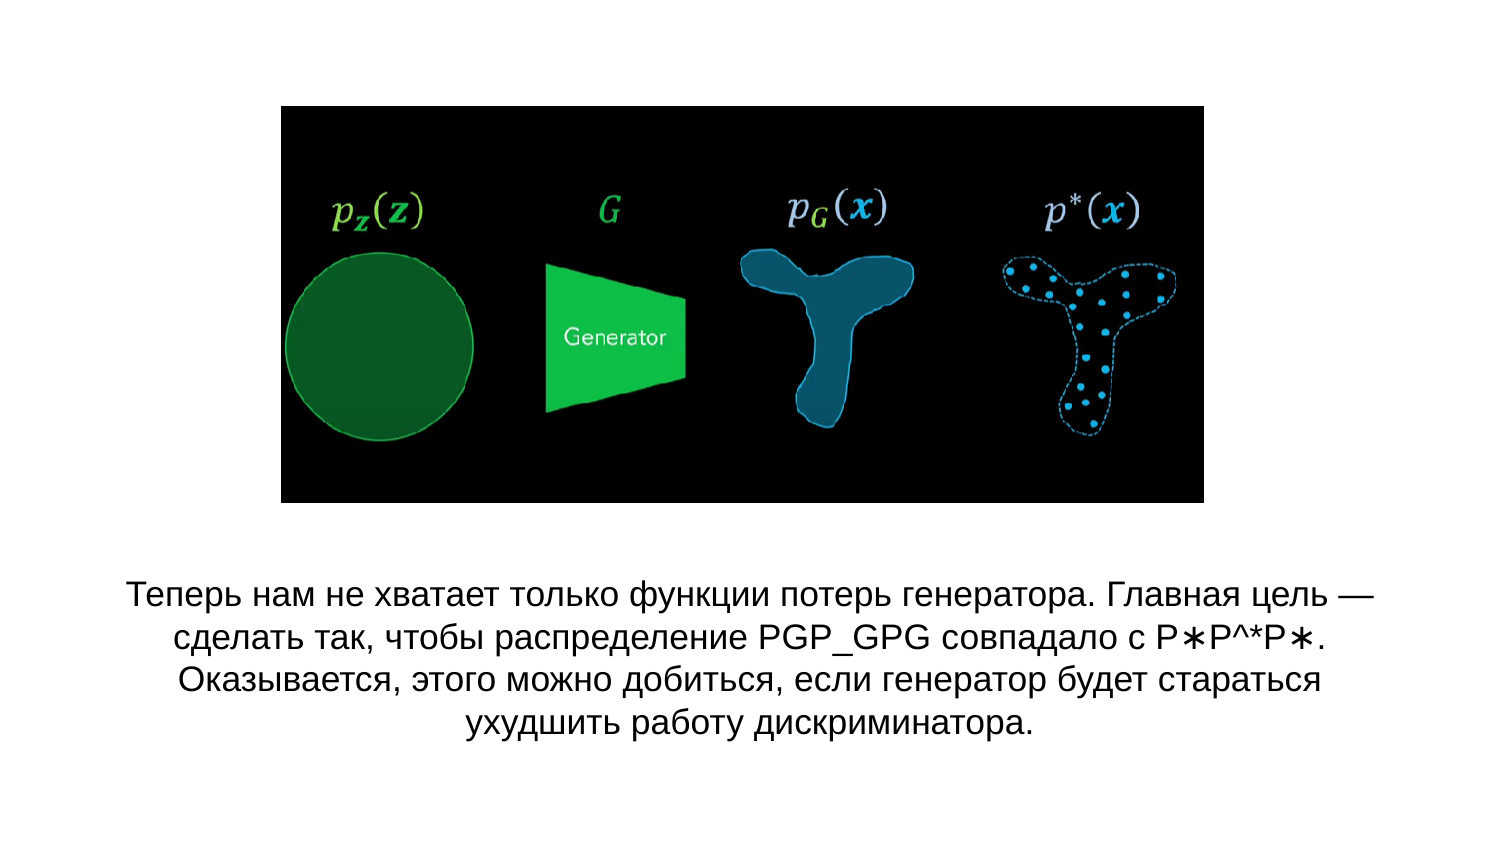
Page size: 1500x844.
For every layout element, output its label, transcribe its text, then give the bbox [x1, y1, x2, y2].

text_box Теперь нам не хватает только функции потерь генератора. Главная цель — сделать так, чтобы распределение PGP_GPG​ совпадало с P∗P^*P∗. Оказывается, этого можно добиться, если генератор будет стараться ухудшить работу дискриминатора. [90, 556, 1410, 763]
picture [280, 106, 1205, 504]
